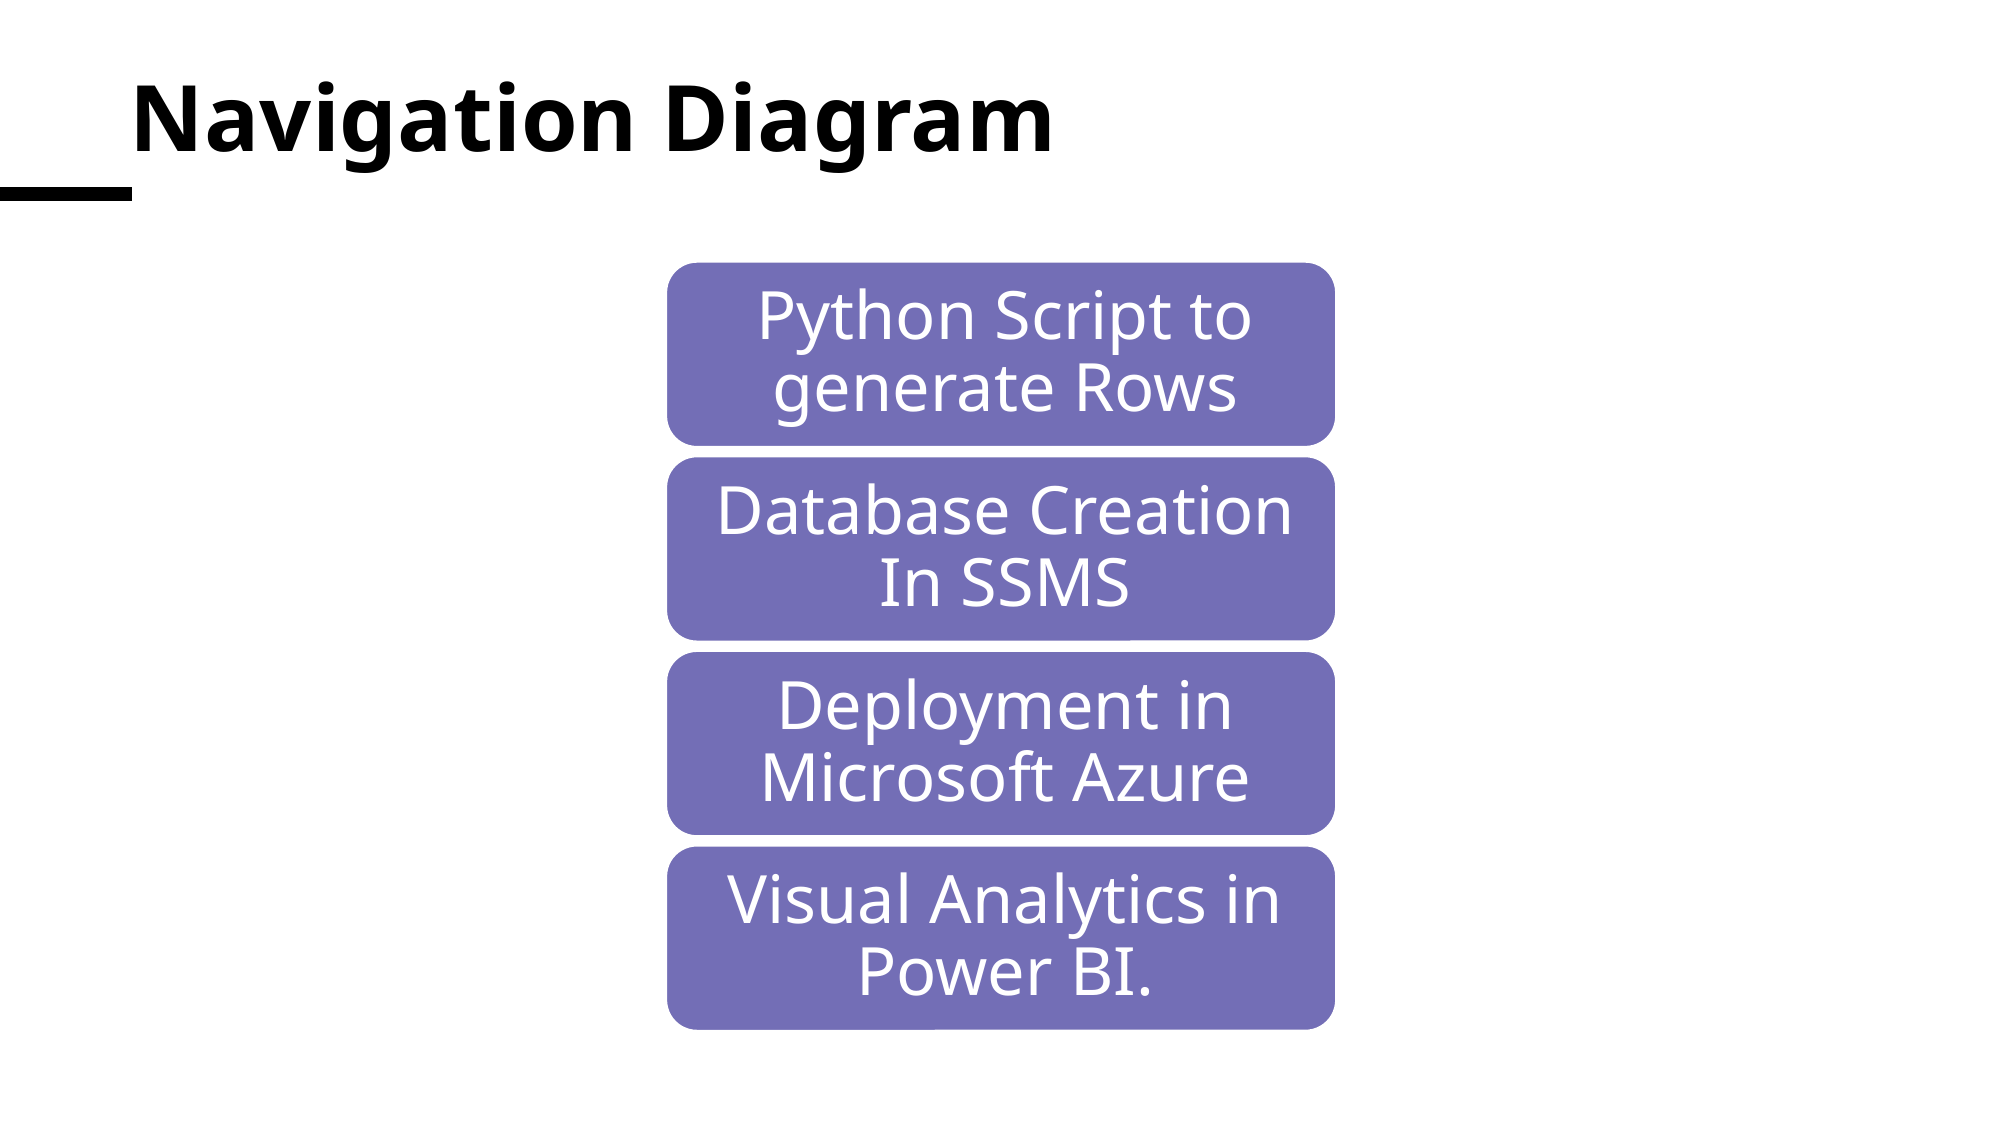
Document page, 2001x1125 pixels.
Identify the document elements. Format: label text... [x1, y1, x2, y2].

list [70, 261, 1932, 1032]
title Navigation Diagram [114, 69, 1743, 186]
